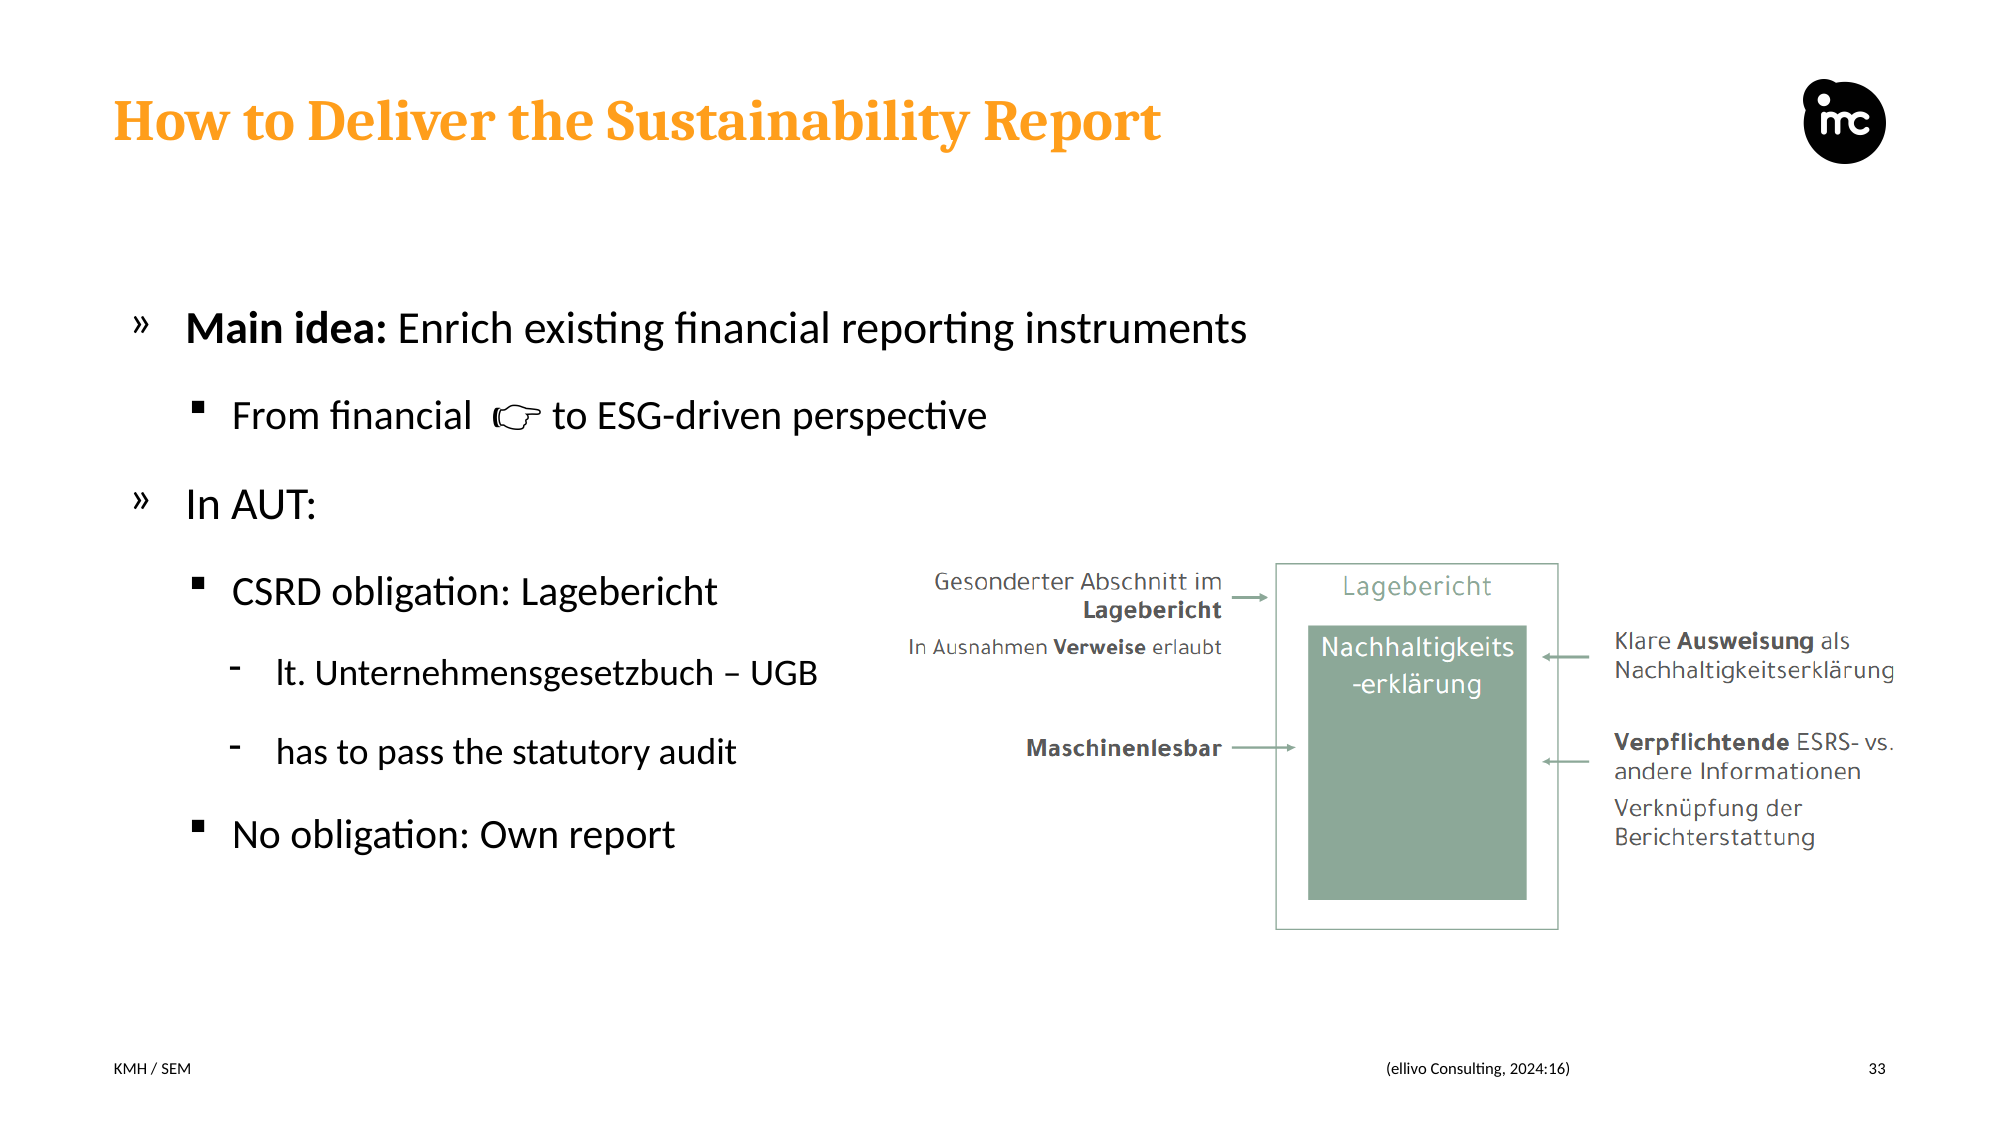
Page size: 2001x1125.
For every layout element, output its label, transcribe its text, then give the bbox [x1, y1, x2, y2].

title How to Deliver the Sustainability Report [114, 90, 1579, 220]
picture [1803, 79, 1886, 164]
picture [893, 558, 1908, 936]
slide_number 33 [1803, 1056, 1886, 1080]
footer KMH / SEM [114, 1056, 953, 1080]
list Main idea: Enrich existing financial reporting instruments From financial 👉 to ESG-driven perspective In AUT: CSRD obligation: Lagebericht lt. Unternehmensgesetzbuch – UGB has to pass the statutory audit No obligation: Own report [114, 279, 1886, 1024]
slide_number (ellivo Consulting, 2024:16) [1177, 1056, 1780, 1080]
